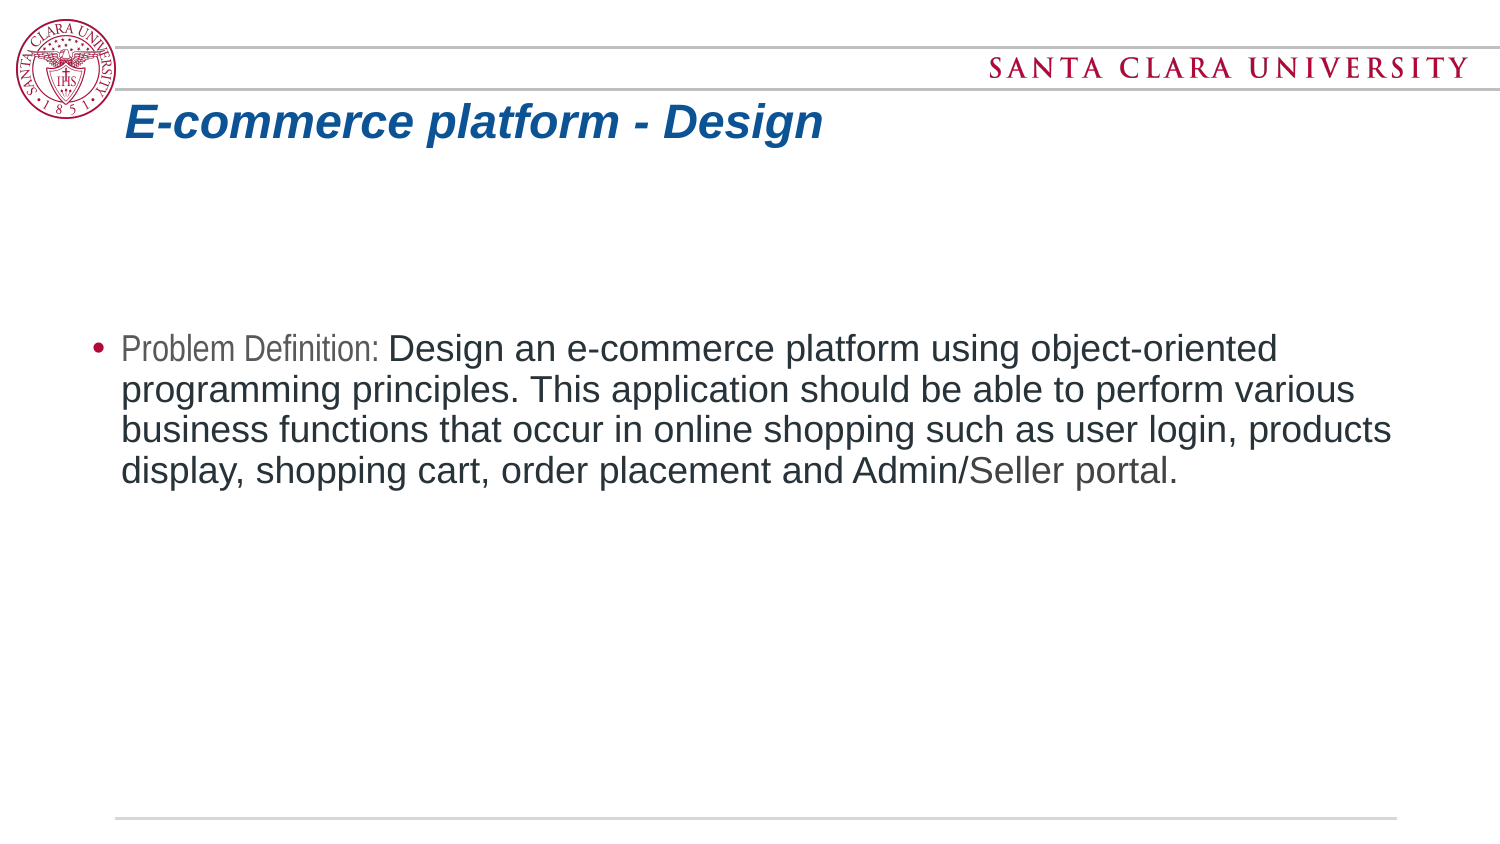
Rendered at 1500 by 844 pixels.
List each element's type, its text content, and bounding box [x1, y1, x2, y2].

picture [990, 57, 1468, 78]
title E-commerce platform - Design [113, 90, 1396, 155]
picture [16, 19, 116, 119]
list Problem Definition: Design an e-commerce platform using object-oriented programming principles. This application should be able to perform various business functions that occur in online shopping such as user login, products display, shopping cart, order placement and Admin/Seller portal. [80, 323, 1420, 779]
